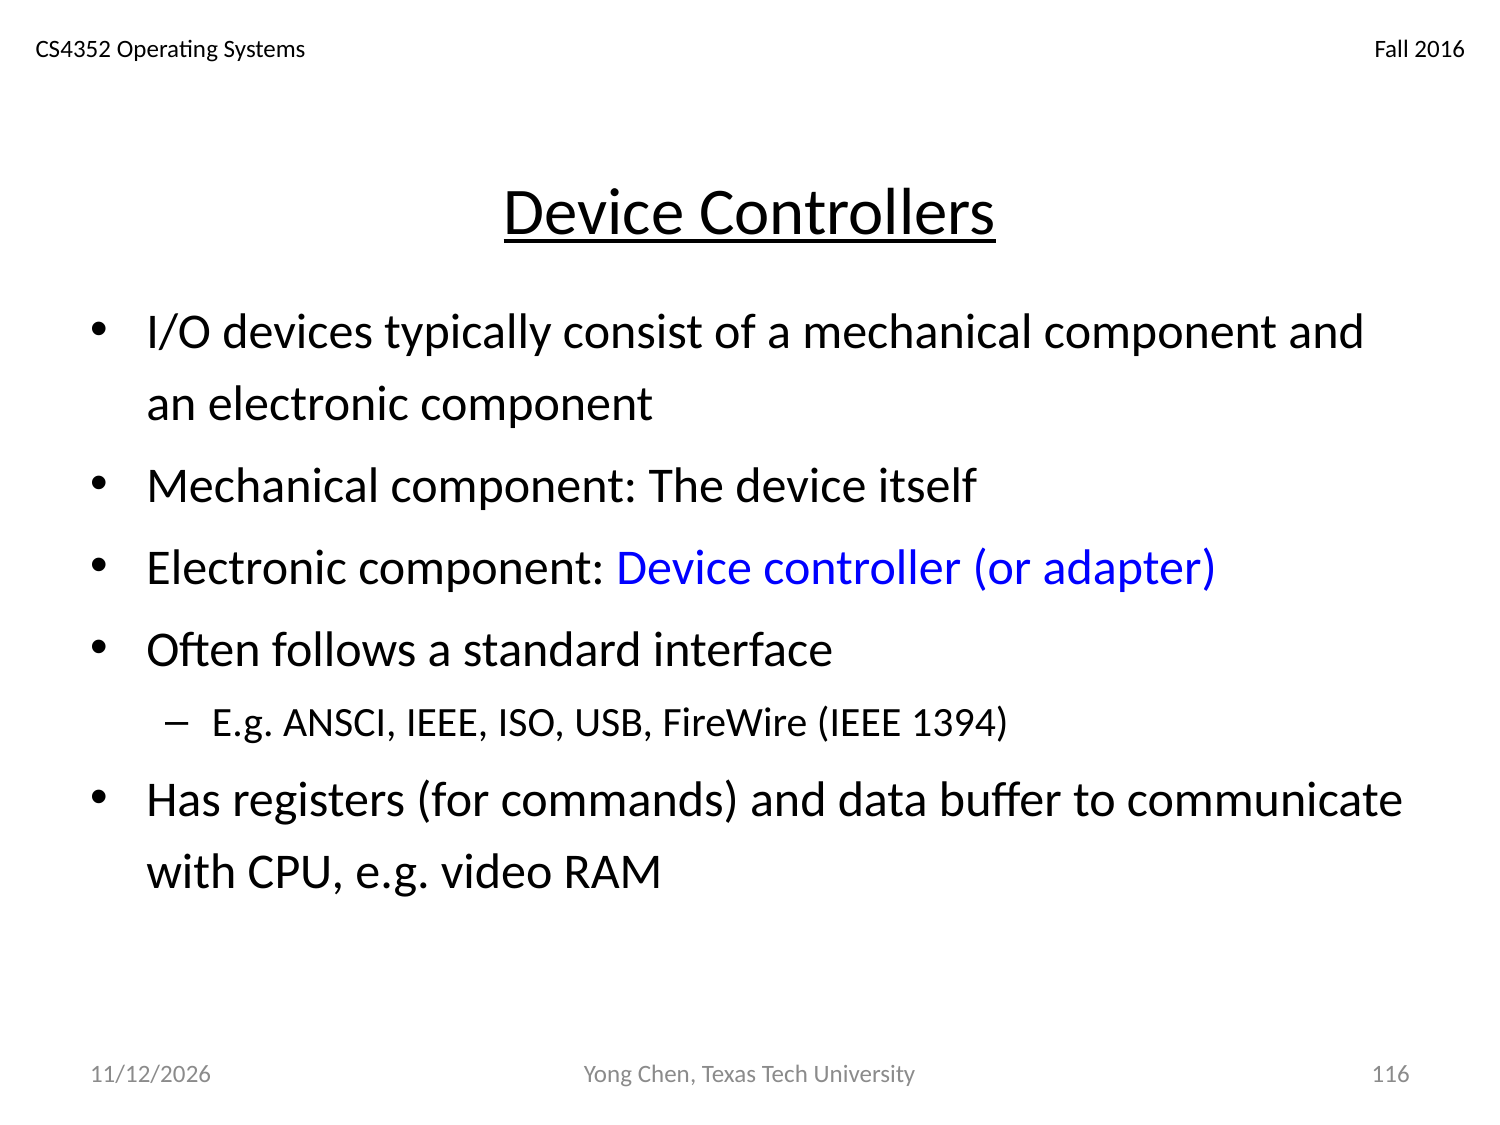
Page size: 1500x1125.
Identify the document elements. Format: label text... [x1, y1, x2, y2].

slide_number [75, 1042, 425, 1103]
list I/O devices typically consist of a mechanical component and an electronic component Mechanical component: The device itself Electronic component: Device controller (or adapter) Often follows a standard interface E.g. ANSCI, IEEE, ISO, USB, FireWire (IEEE 1394) Has registers (for commands) and data buffer to communicate with CPU, e.g. video RAM [75, 279, 1425, 1029]
slide_number 116 [1074, 1042, 1425, 1103]
title Device Controllers [75, 160, 1425, 263]
footer Yong Chen, Texas Tech University [512, 1042, 988, 1103]
